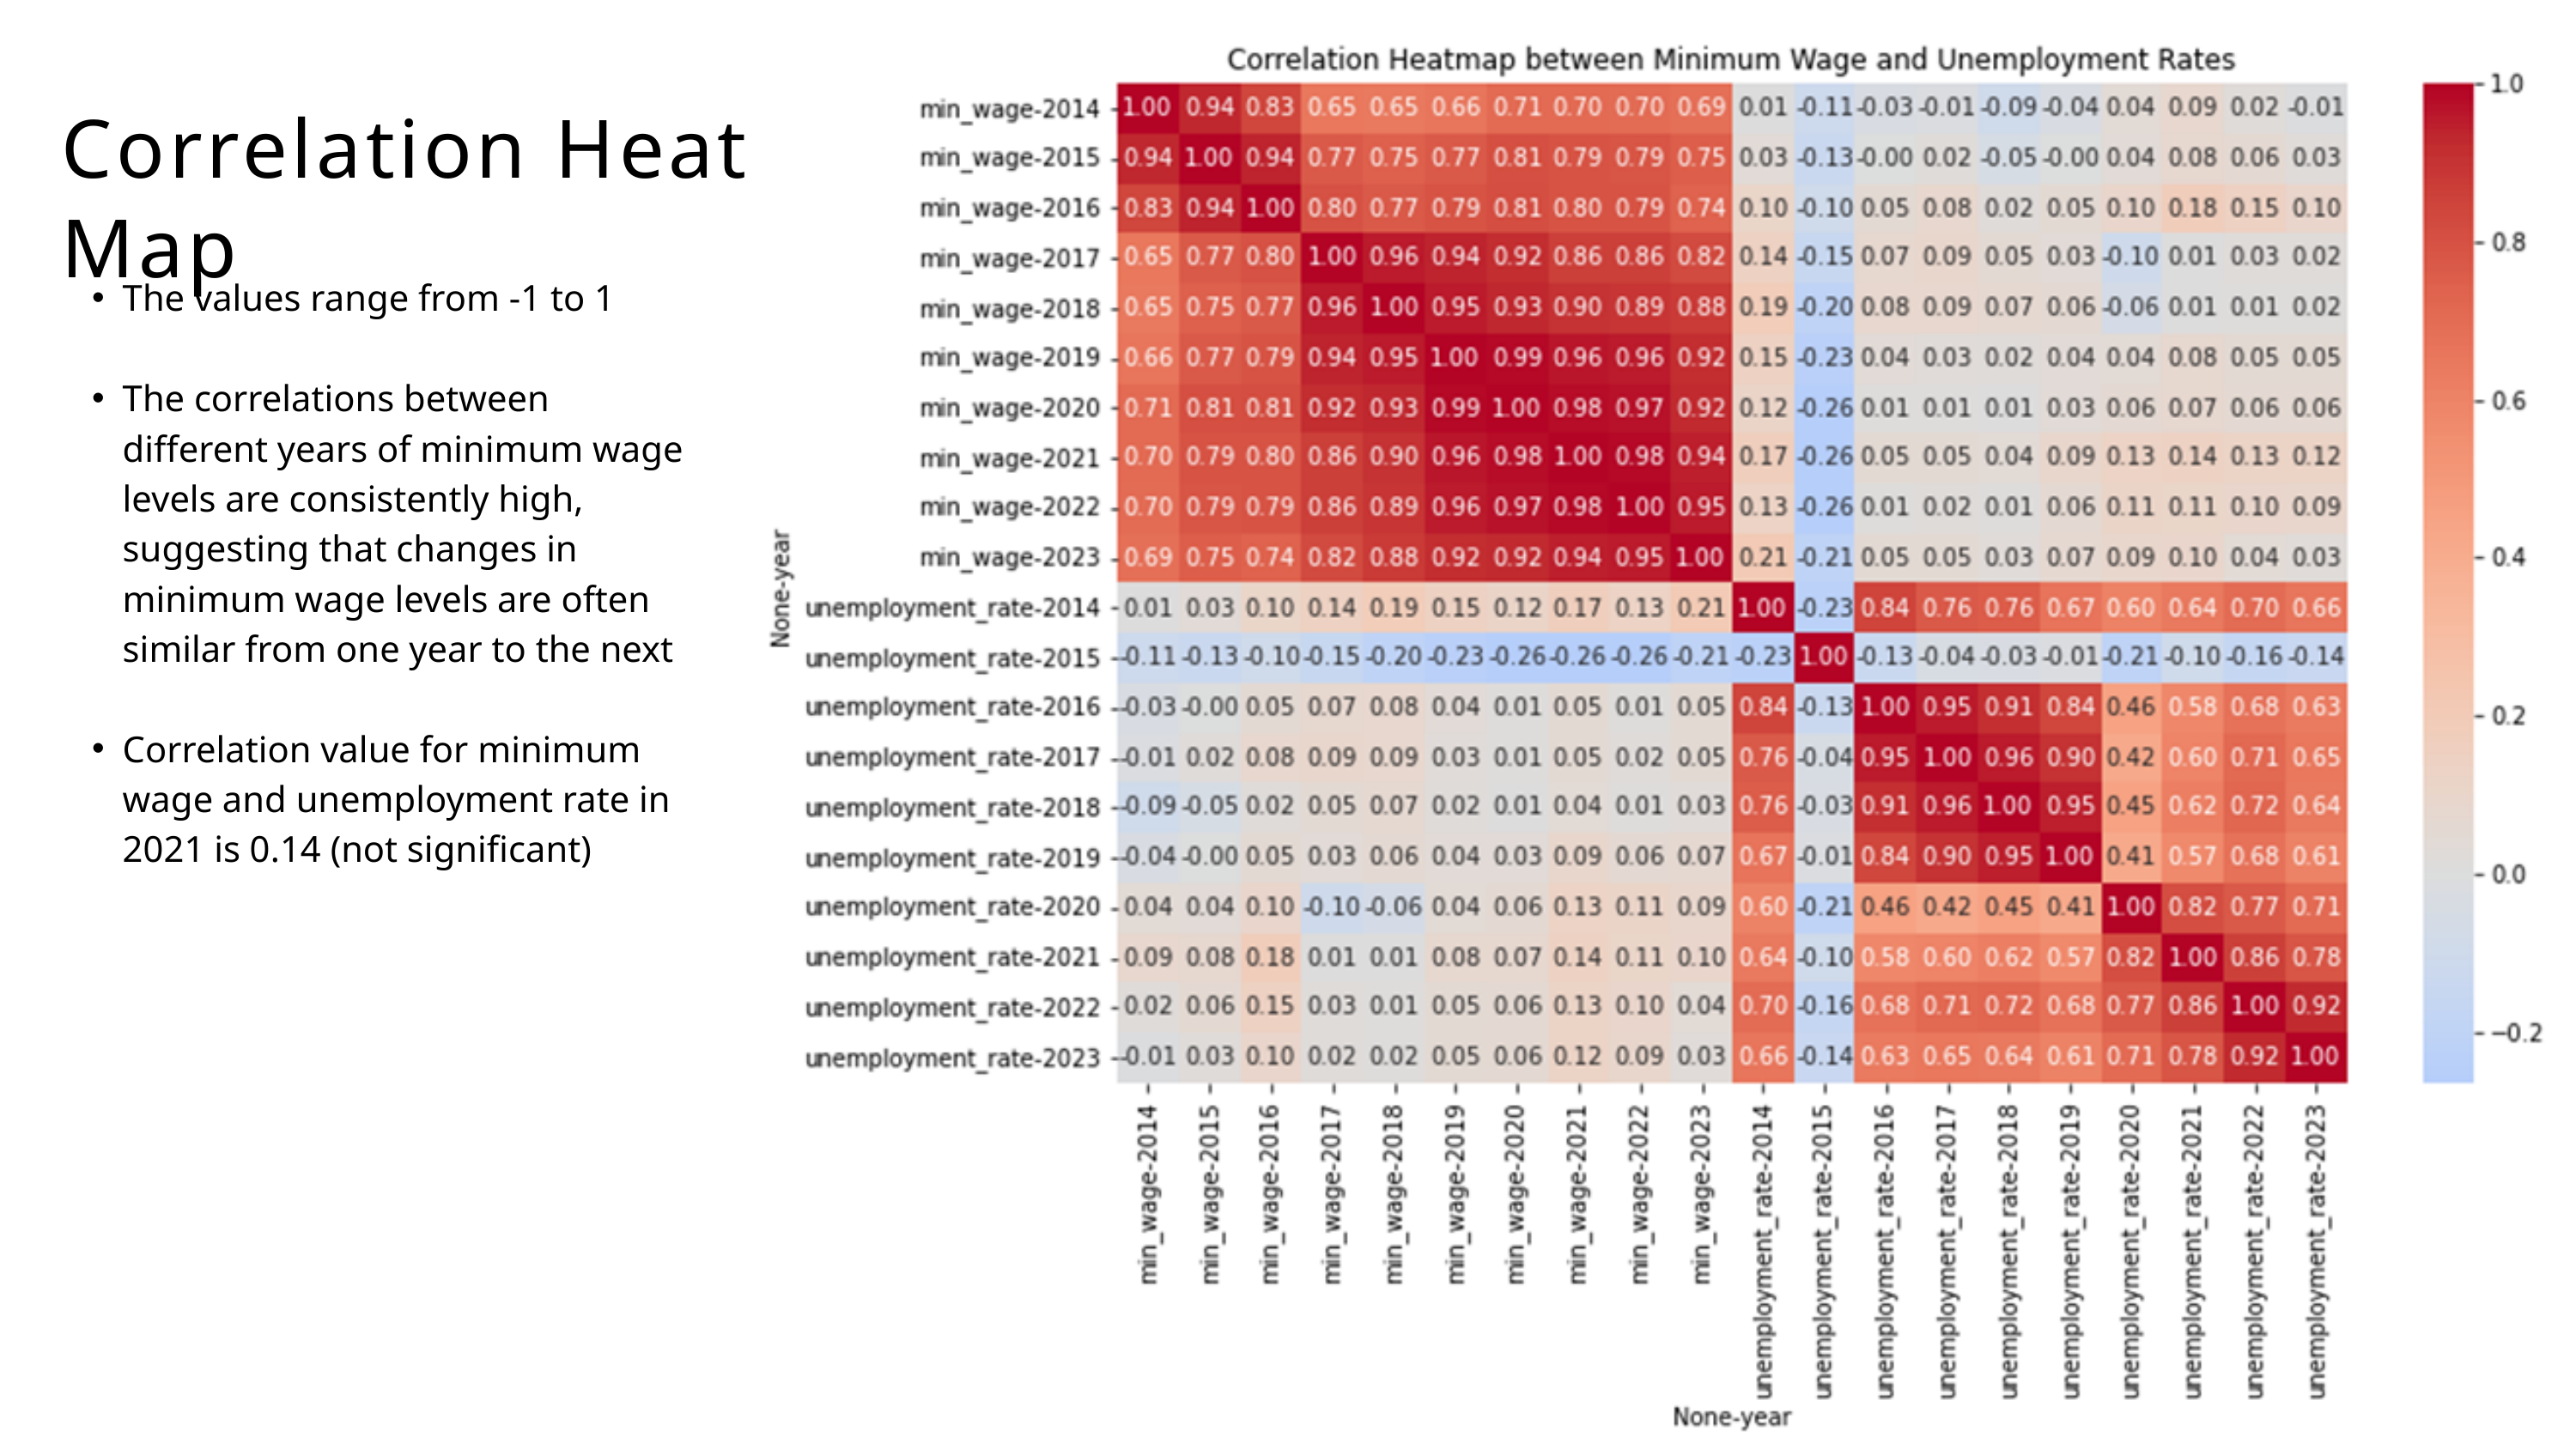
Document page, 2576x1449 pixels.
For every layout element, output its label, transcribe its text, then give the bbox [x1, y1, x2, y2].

text_box [723, 38, 2576, 1449]
text_box The values range from -1 to 1 The correlations between different years of minimum wage levels are consistently high, suggesting that changes in minimum wage levels are often similar from one year to the next Correlation value for minimum wage and unemployment rate in 2021 is 0.14 (not significant) [61, 268, 698, 870]
text_box Correlation Heat Map [61, 94, 942, 294]
